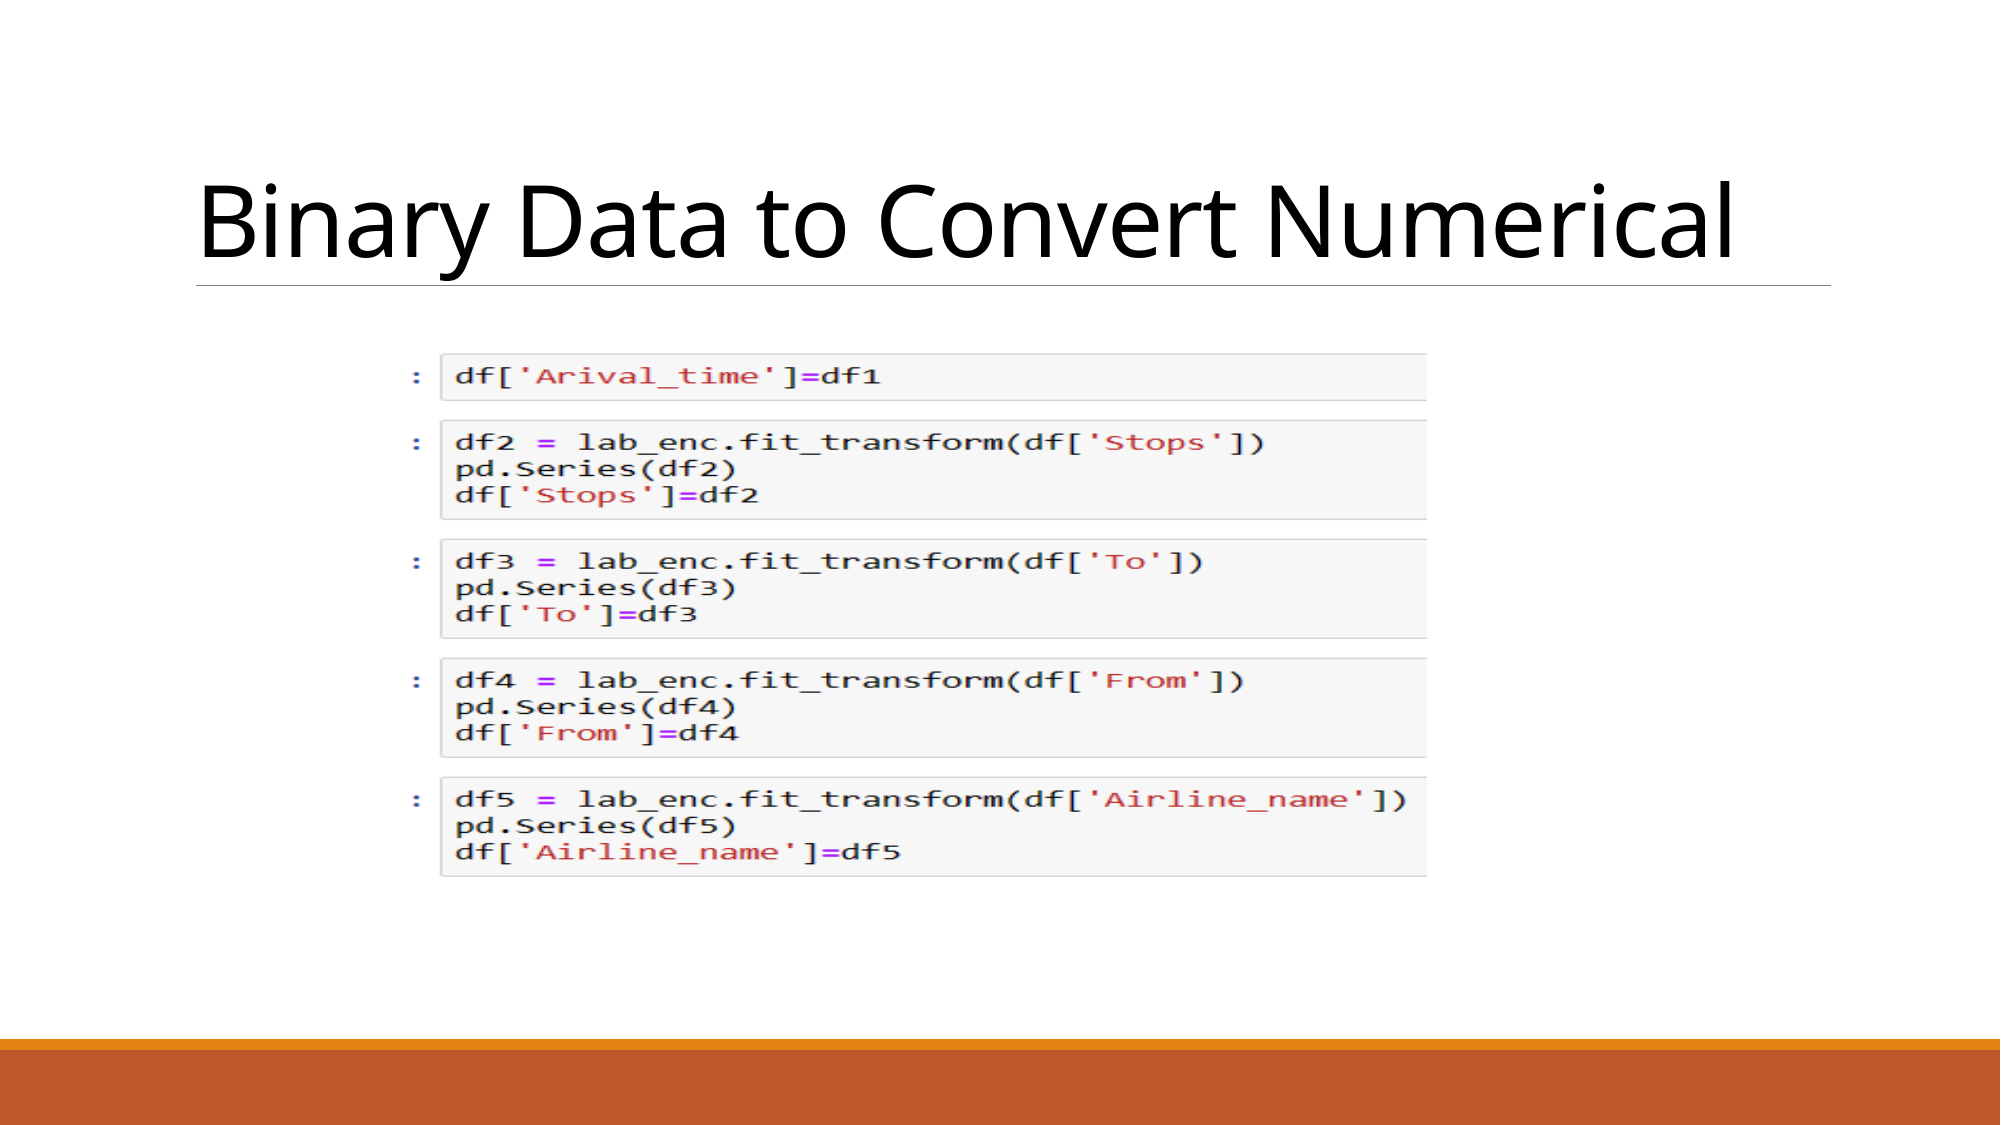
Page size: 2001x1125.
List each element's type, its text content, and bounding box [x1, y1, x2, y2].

title Binary Data to Convert Numerical [180, 47, 1830, 285]
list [411, 346, 1427, 883]
